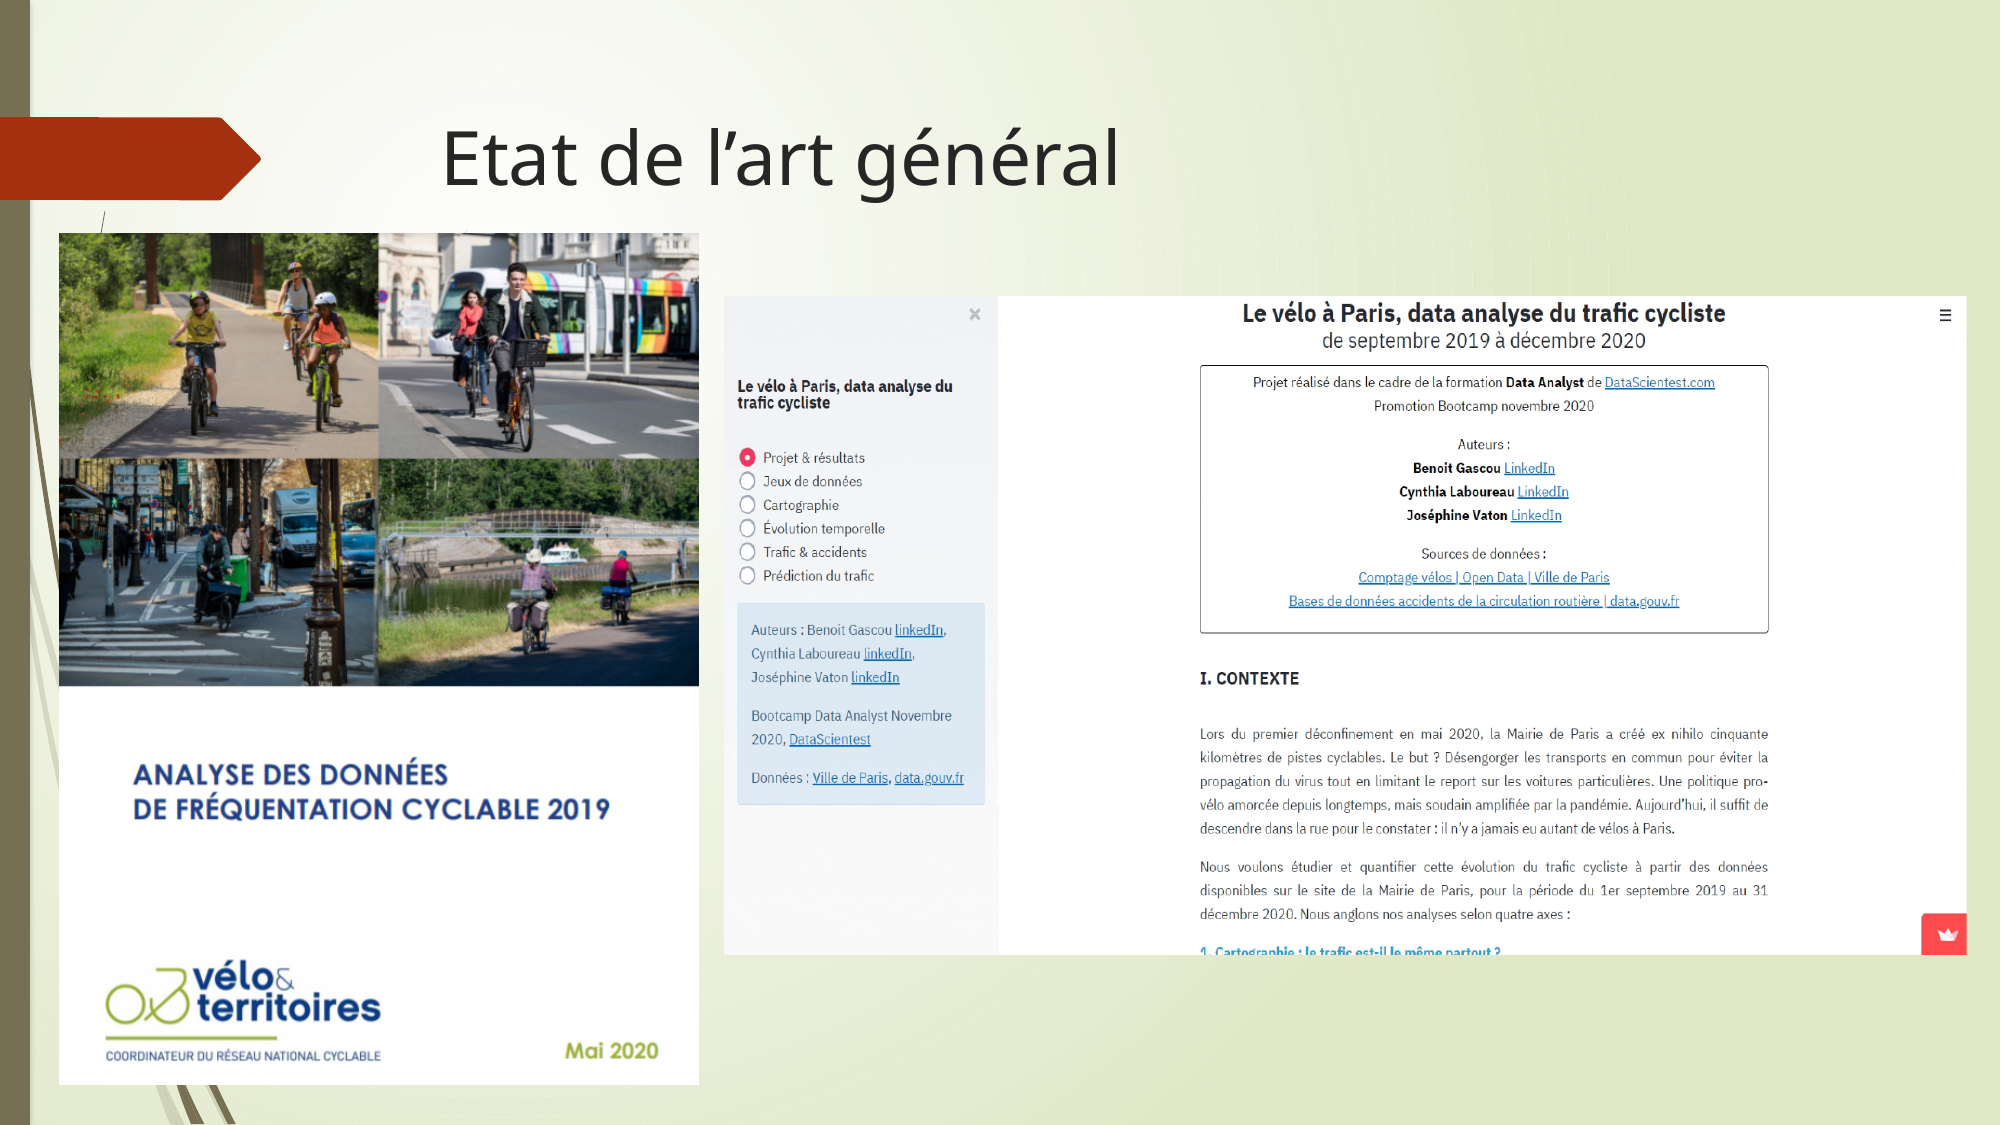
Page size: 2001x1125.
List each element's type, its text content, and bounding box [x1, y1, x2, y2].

picture [59, 233, 699, 1085]
picture [723, 296, 1967, 956]
title Etat de l’art général [425, 102, 1888, 313]
